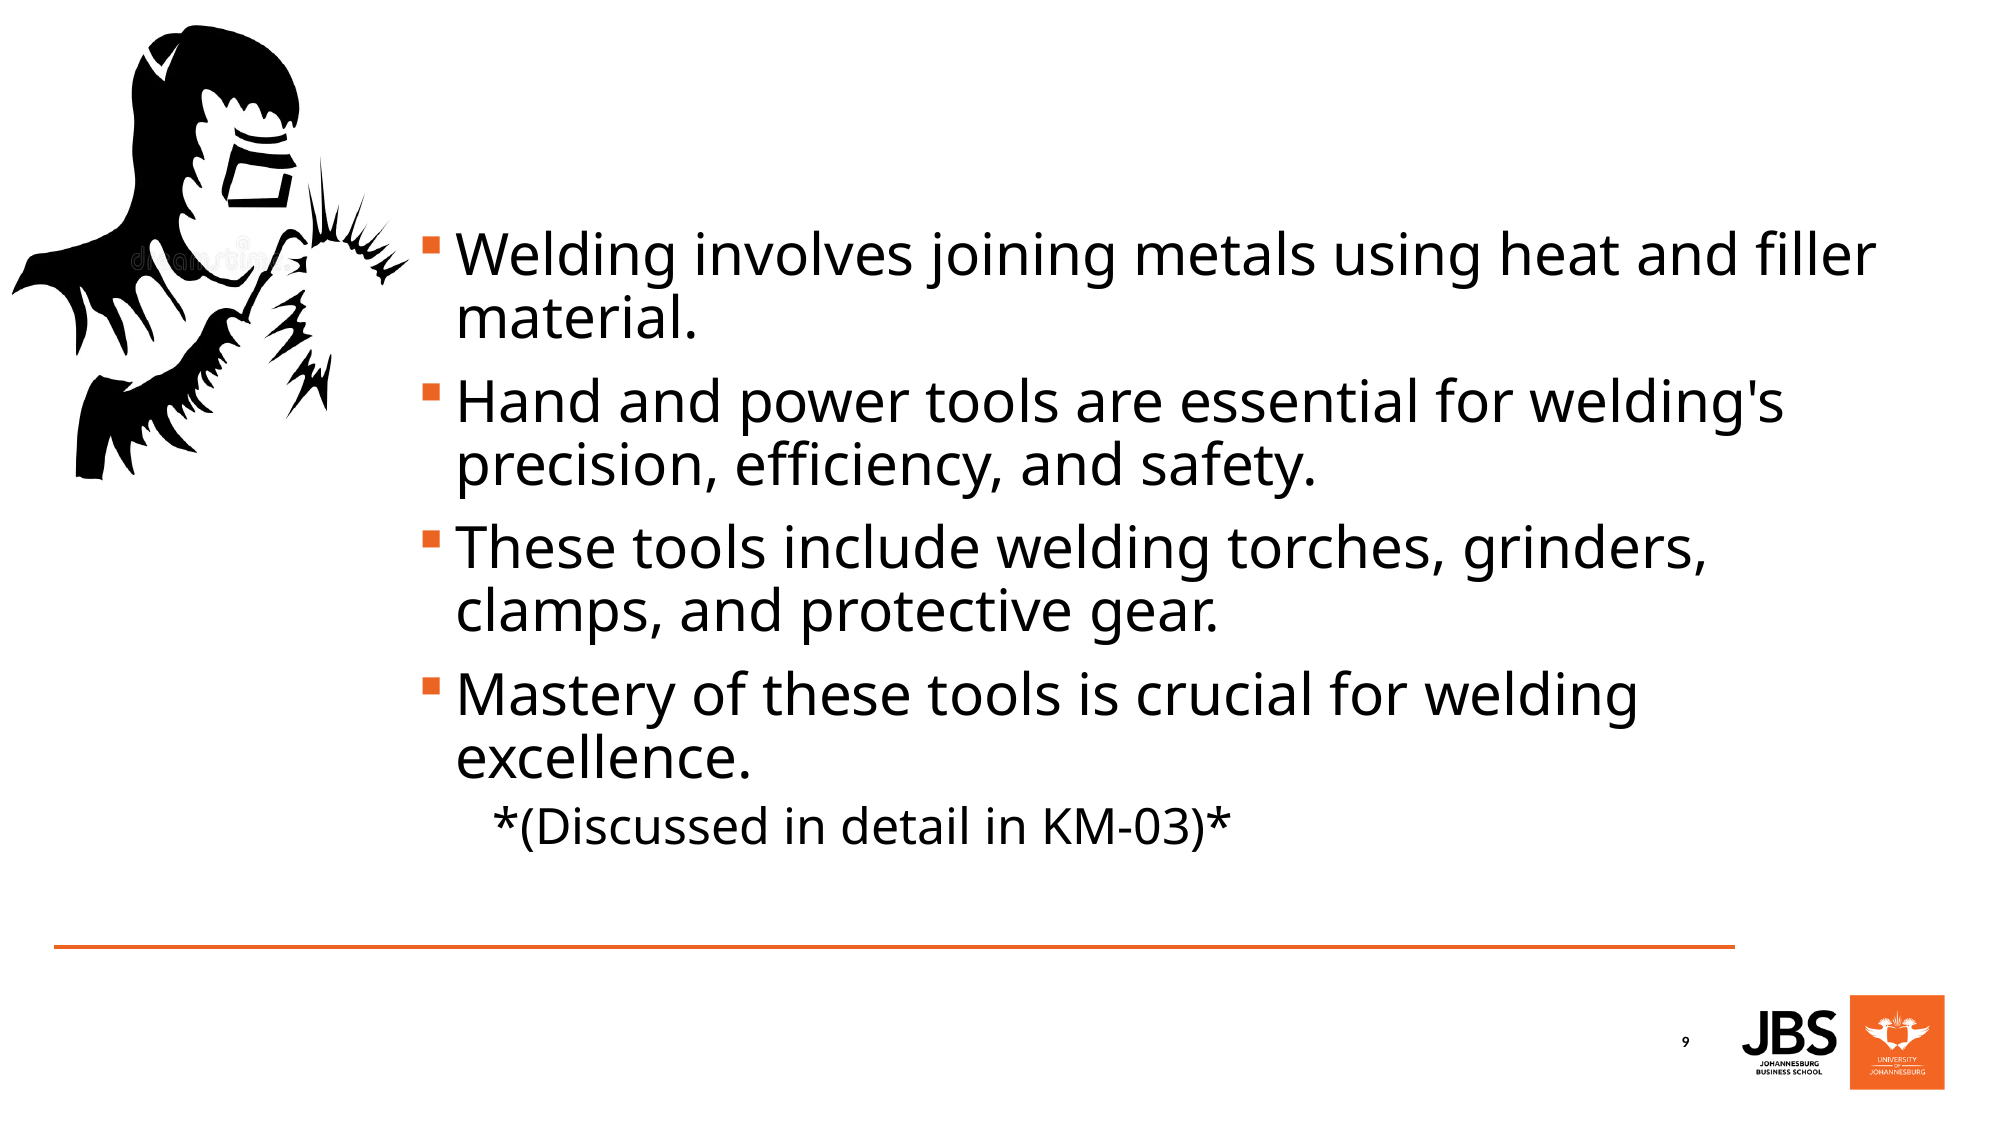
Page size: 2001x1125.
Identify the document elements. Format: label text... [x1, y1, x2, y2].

picture [1728, 981, 1958, 1103]
picture [0, 8, 420, 497]
list Welding involves joining metals using heat and filler material. Hand and power tools are essential for welding's precision, efficiency, and safety. These tools include welding torches, grinders, clamps, and protective gear. Mastery of these tools is crucial for welding excellence. *(Discussed in detail in KM-03)* [402, 217, 1941, 795]
